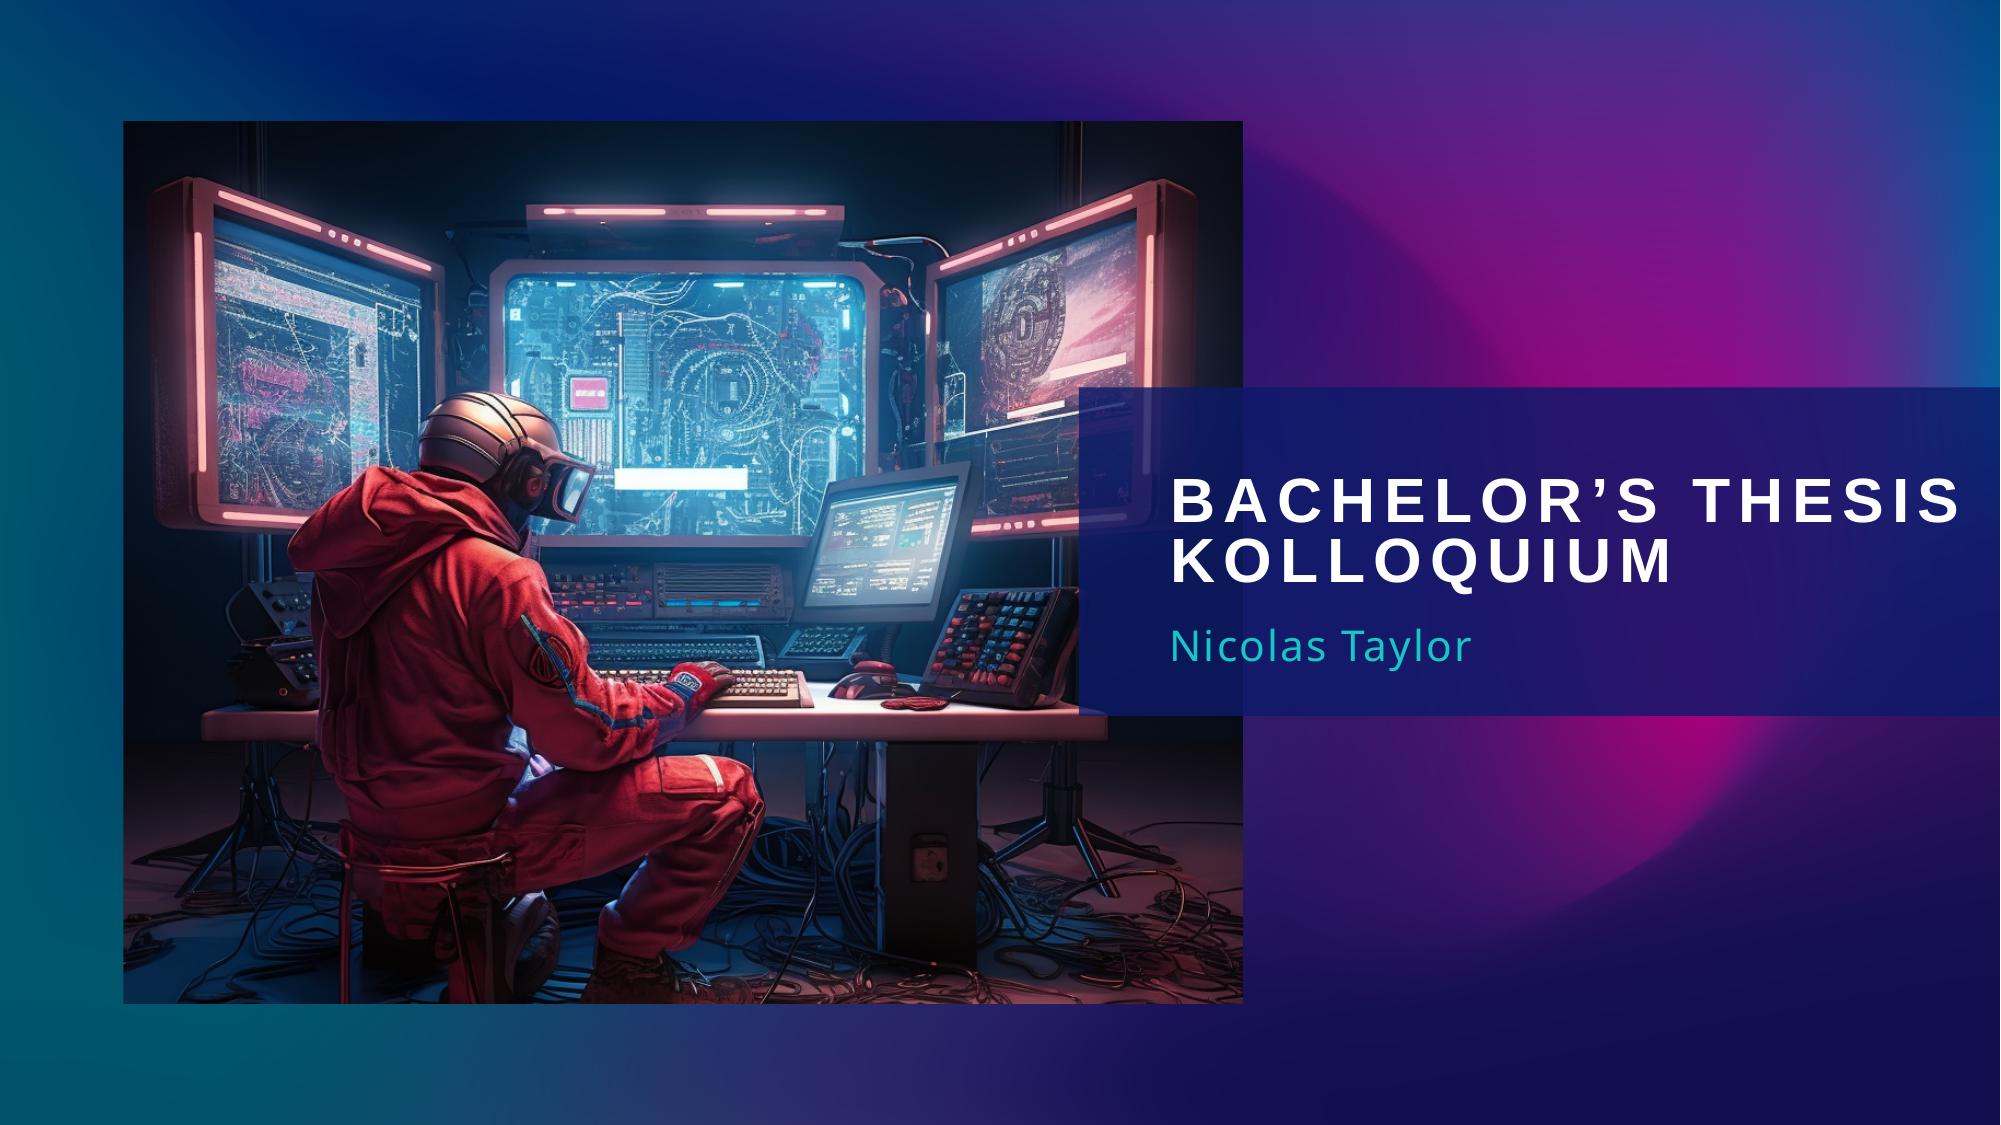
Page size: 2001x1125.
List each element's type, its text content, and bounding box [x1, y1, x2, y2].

list Nicolas Taylor [1243, 606, 1688, 678]
title Bachelor’s Thesis Kolloquium [1243, 387, 2000, 716]
picture [0, 0, 2000, 1125]
